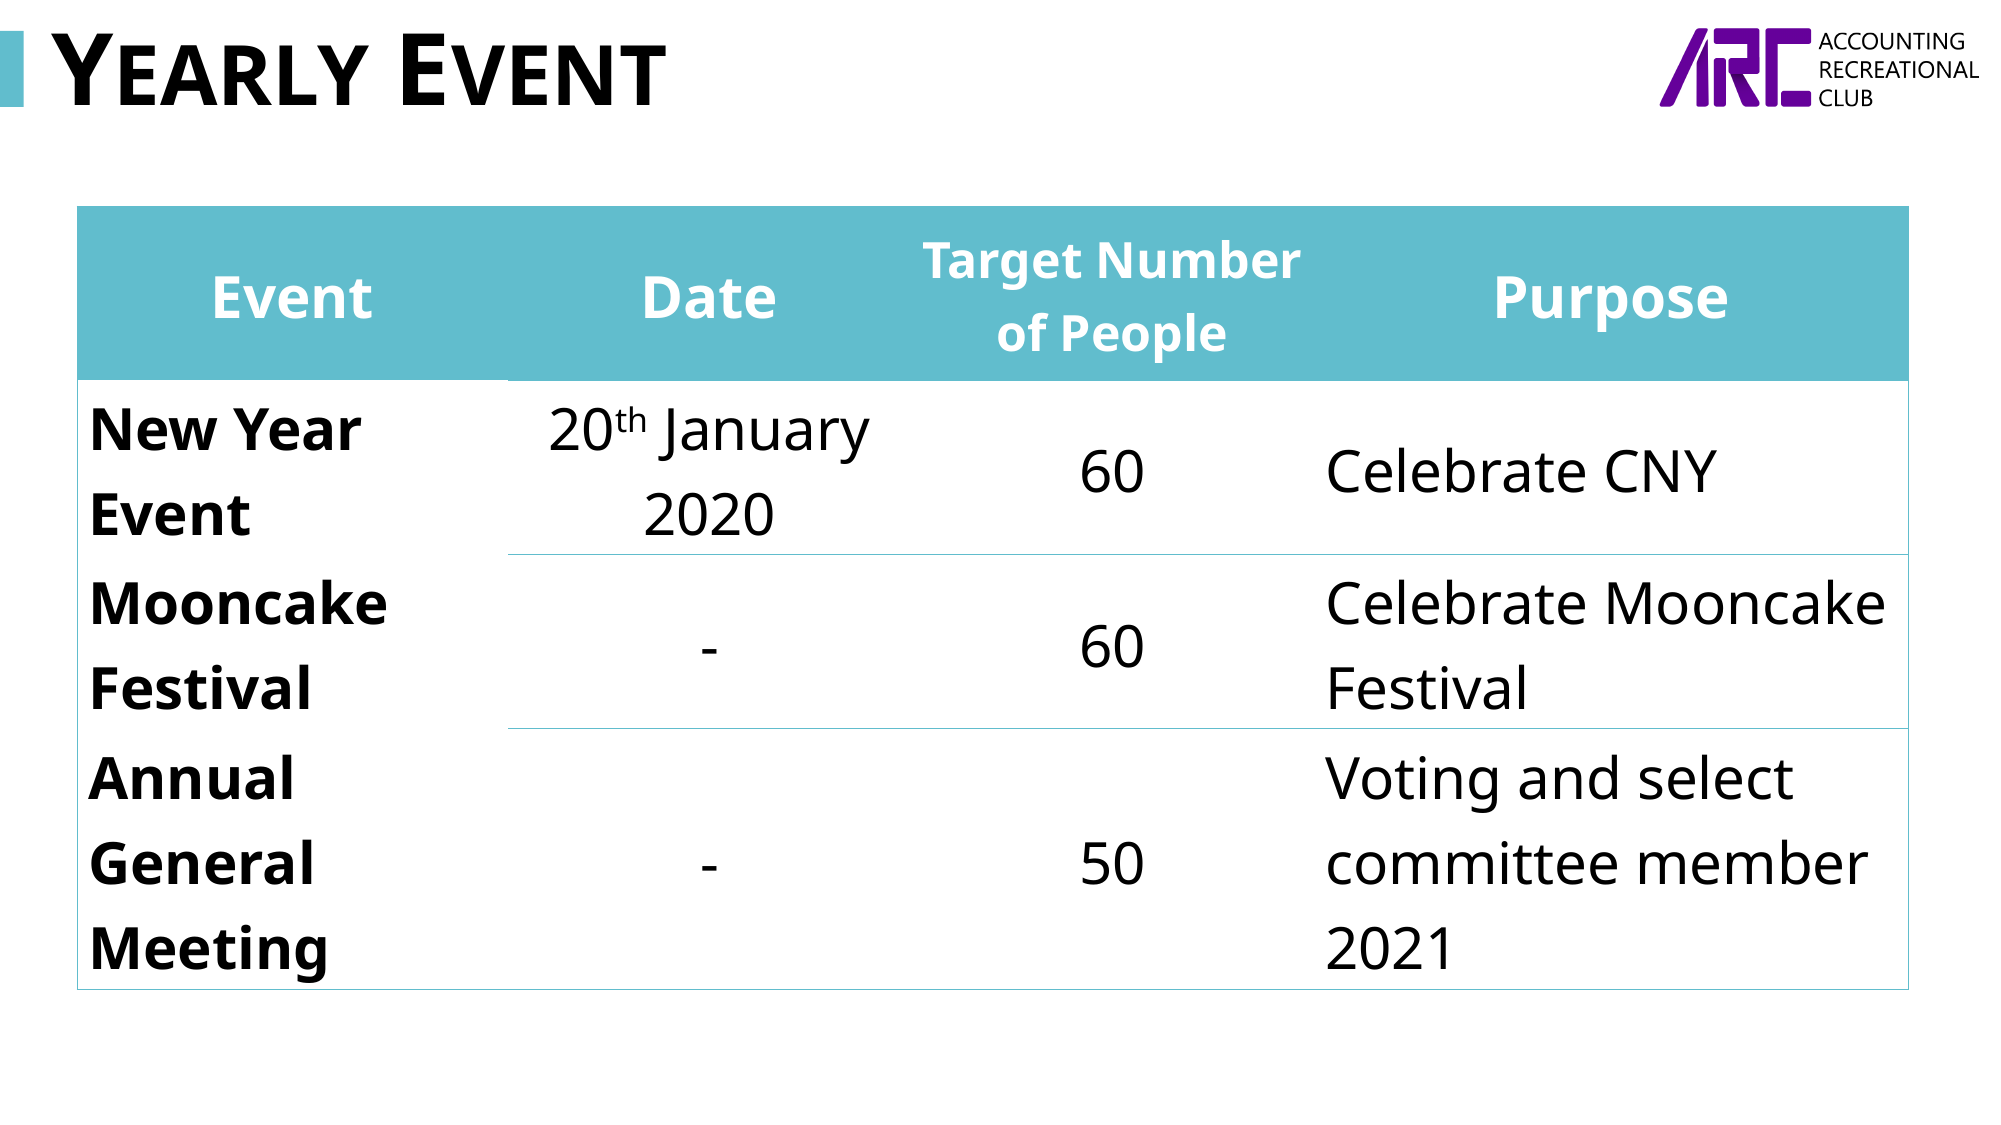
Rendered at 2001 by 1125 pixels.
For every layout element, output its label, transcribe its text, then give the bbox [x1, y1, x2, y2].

table_header Target Number of People [911, 207, 1314, 380]
table_cell Voting and select committee member 2021 [1314, 729, 1908, 989]
text_box YEARLY EVENT [36, 0, 1298, 133]
table_cell 50 [911, 729, 1314, 989]
picture [1656, 22, 1983, 112]
table_cell - [508, 555, 911, 728]
text_box [0, 30, 24, 107]
table_cell 60 [911, 381, 1314, 554]
table_header Date [508, 207, 911, 380]
table_cell New Year Event [78, 380, 508, 555]
table_header Purpose [1314, 207, 1908, 380]
table_cell Mooncake Festival [78, 555, 508, 729]
table_cell Annual General Meeting [78, 729, 508, 989]
table_cell Celebrate Mooncake Festival [1314, 555, 1908, 728]
table_cell 20th January 2020 [508, 381, 911, 554]
table_cell Celebrate CNY [1314, 381, 1908, 554]
table_cell 60 [911, 555, 1314, 728]
table_cell - [508, 729, 911, 989]
table_header Event [78, 207, 508, 380]
